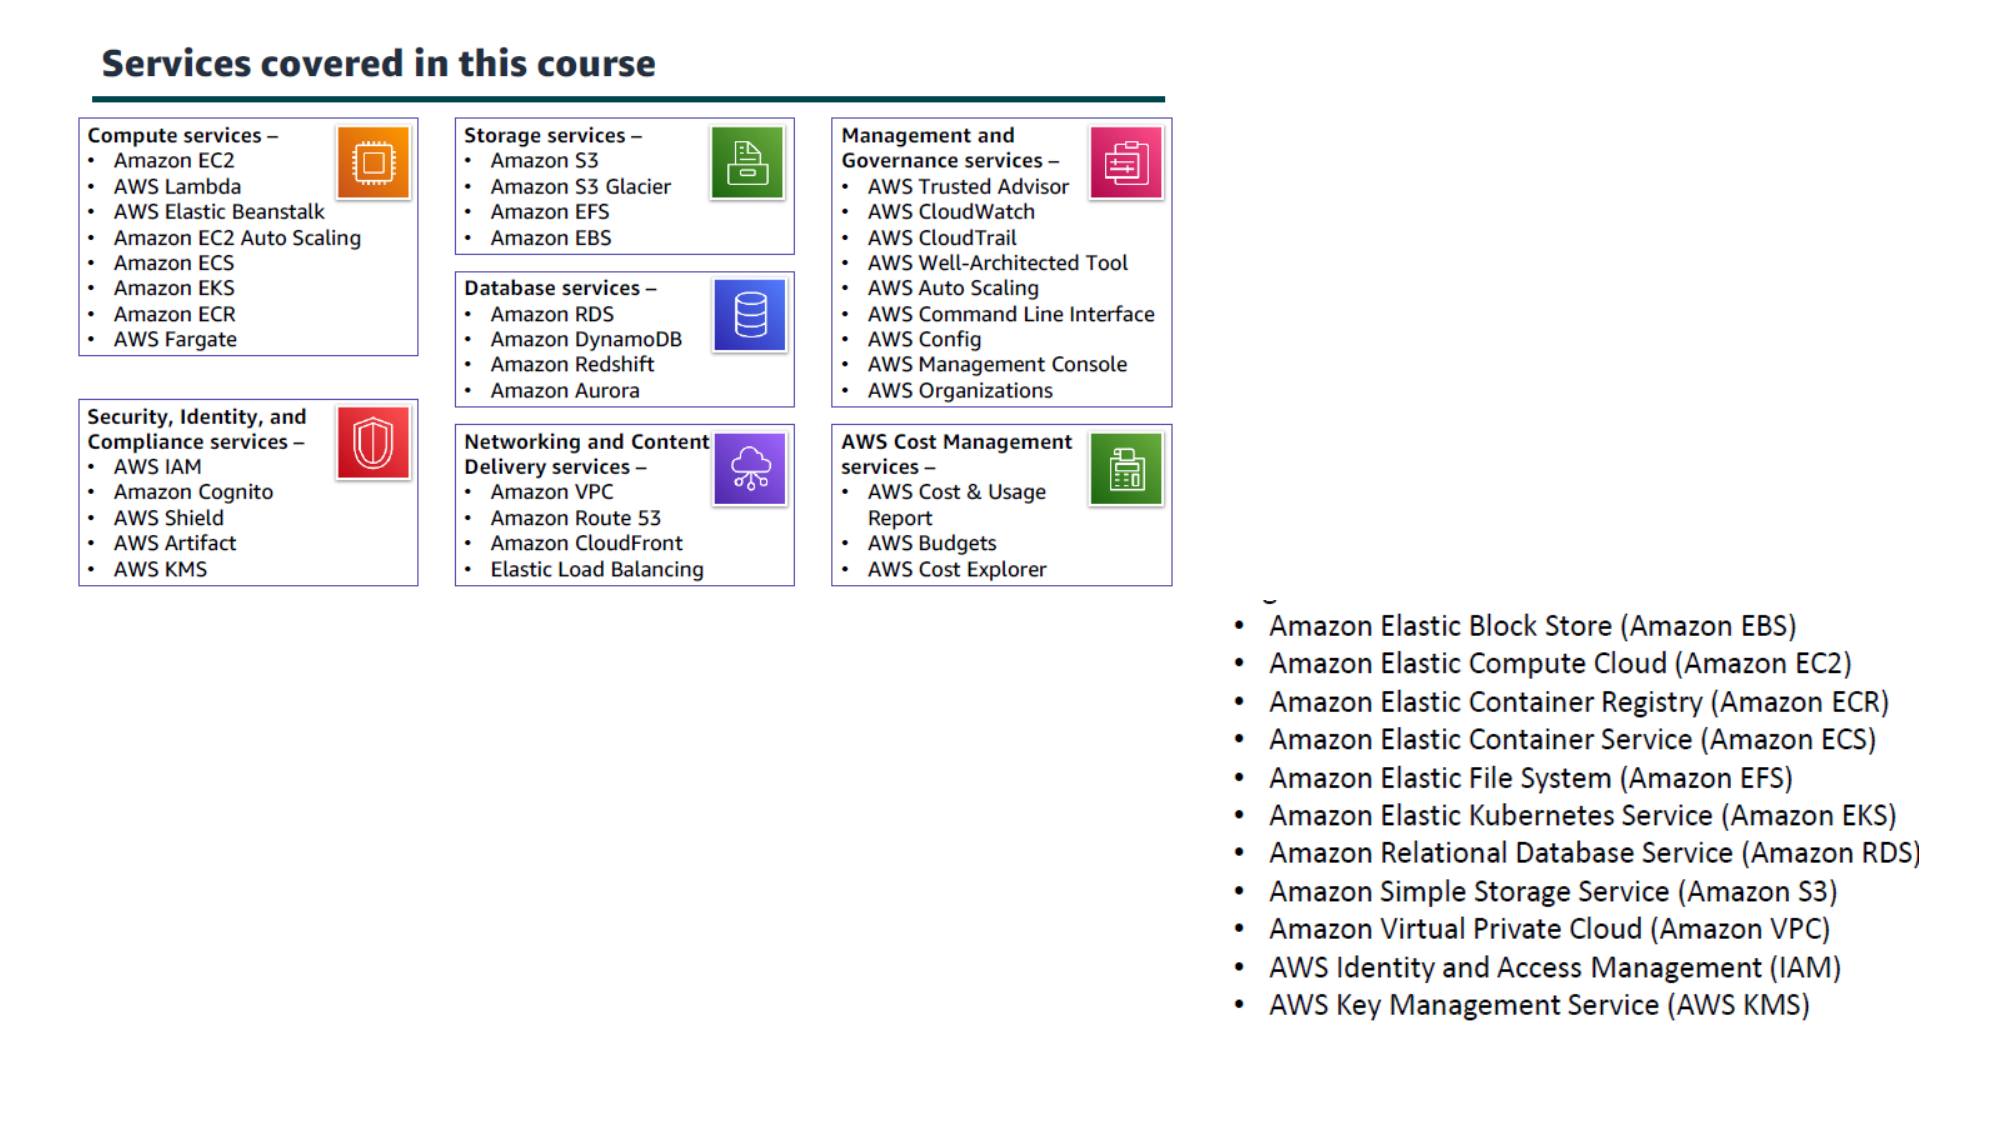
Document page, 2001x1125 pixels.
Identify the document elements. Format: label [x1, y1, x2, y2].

picture [1217, 600, 1919, 1033]
picture [71, 34, 1179, 589]
